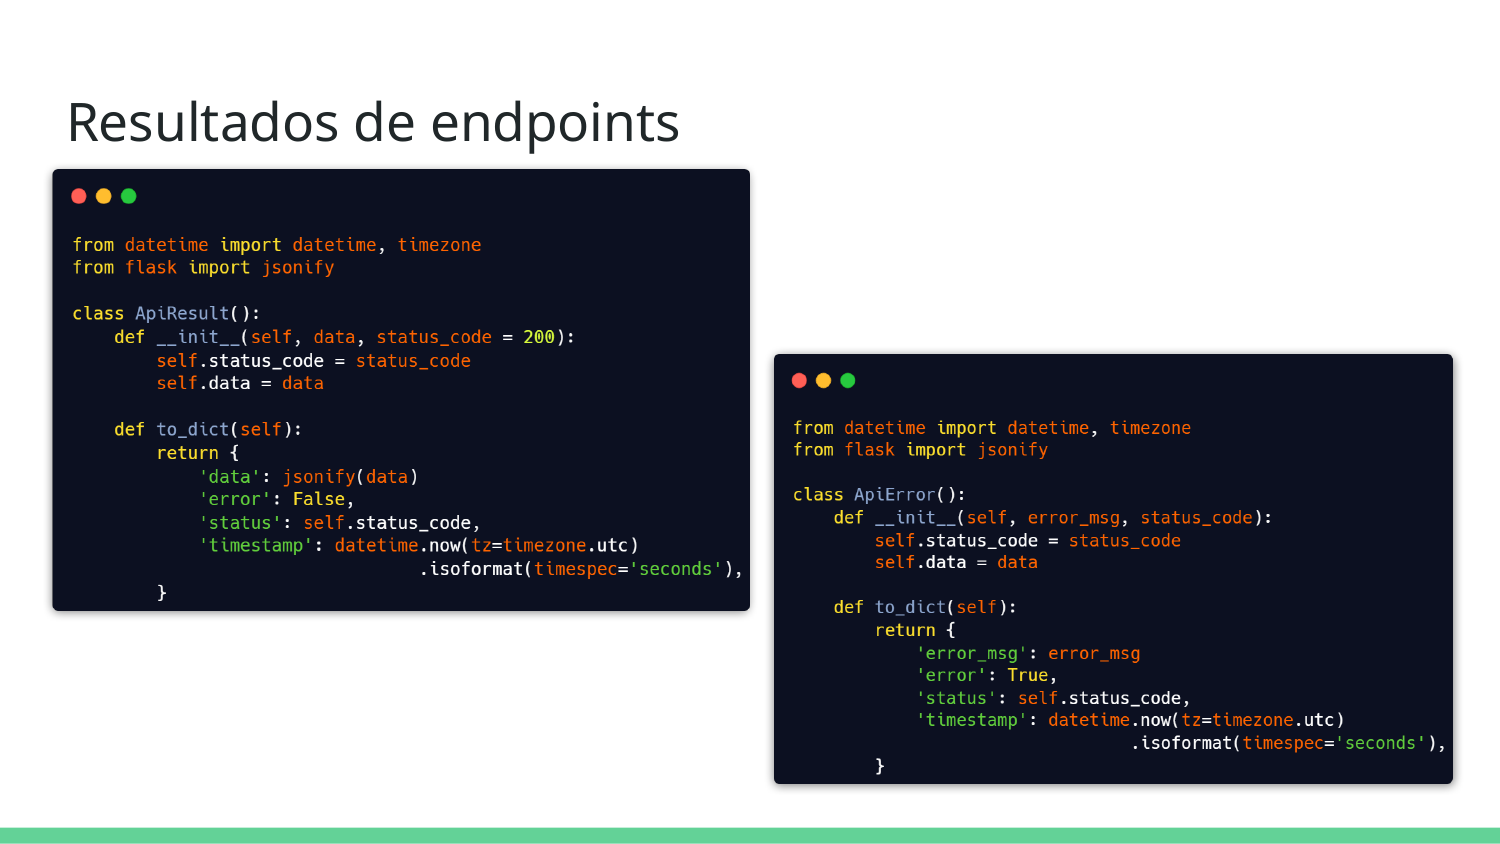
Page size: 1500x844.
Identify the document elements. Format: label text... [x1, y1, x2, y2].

title Resultados de endpoints [51, 72, 1449, 167]
picture [43, 161, 1500, 844]
